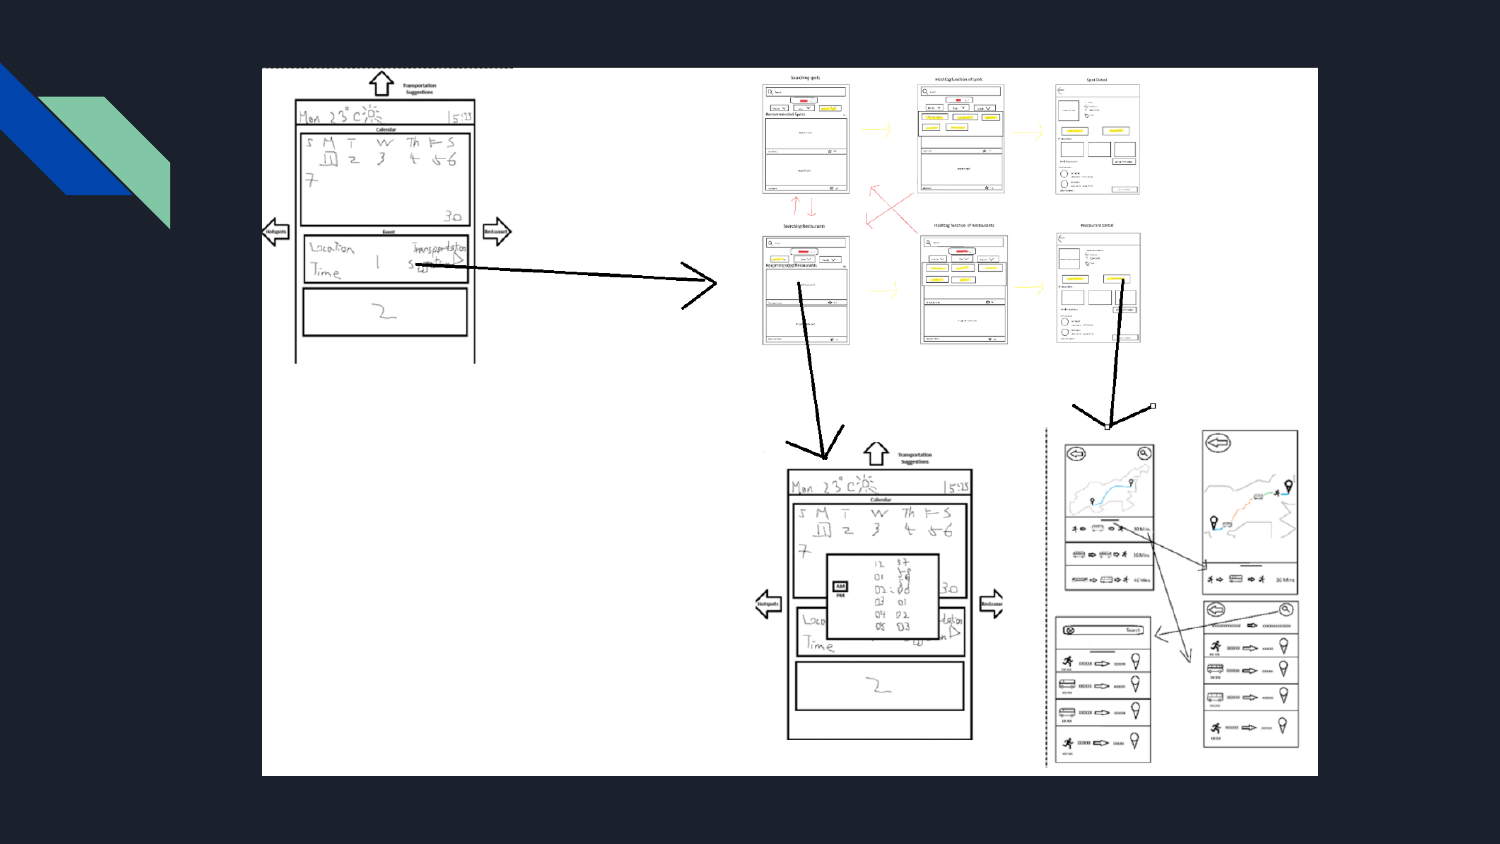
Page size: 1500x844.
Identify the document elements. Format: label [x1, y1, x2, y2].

picture [261, 67, 1319, 777]
